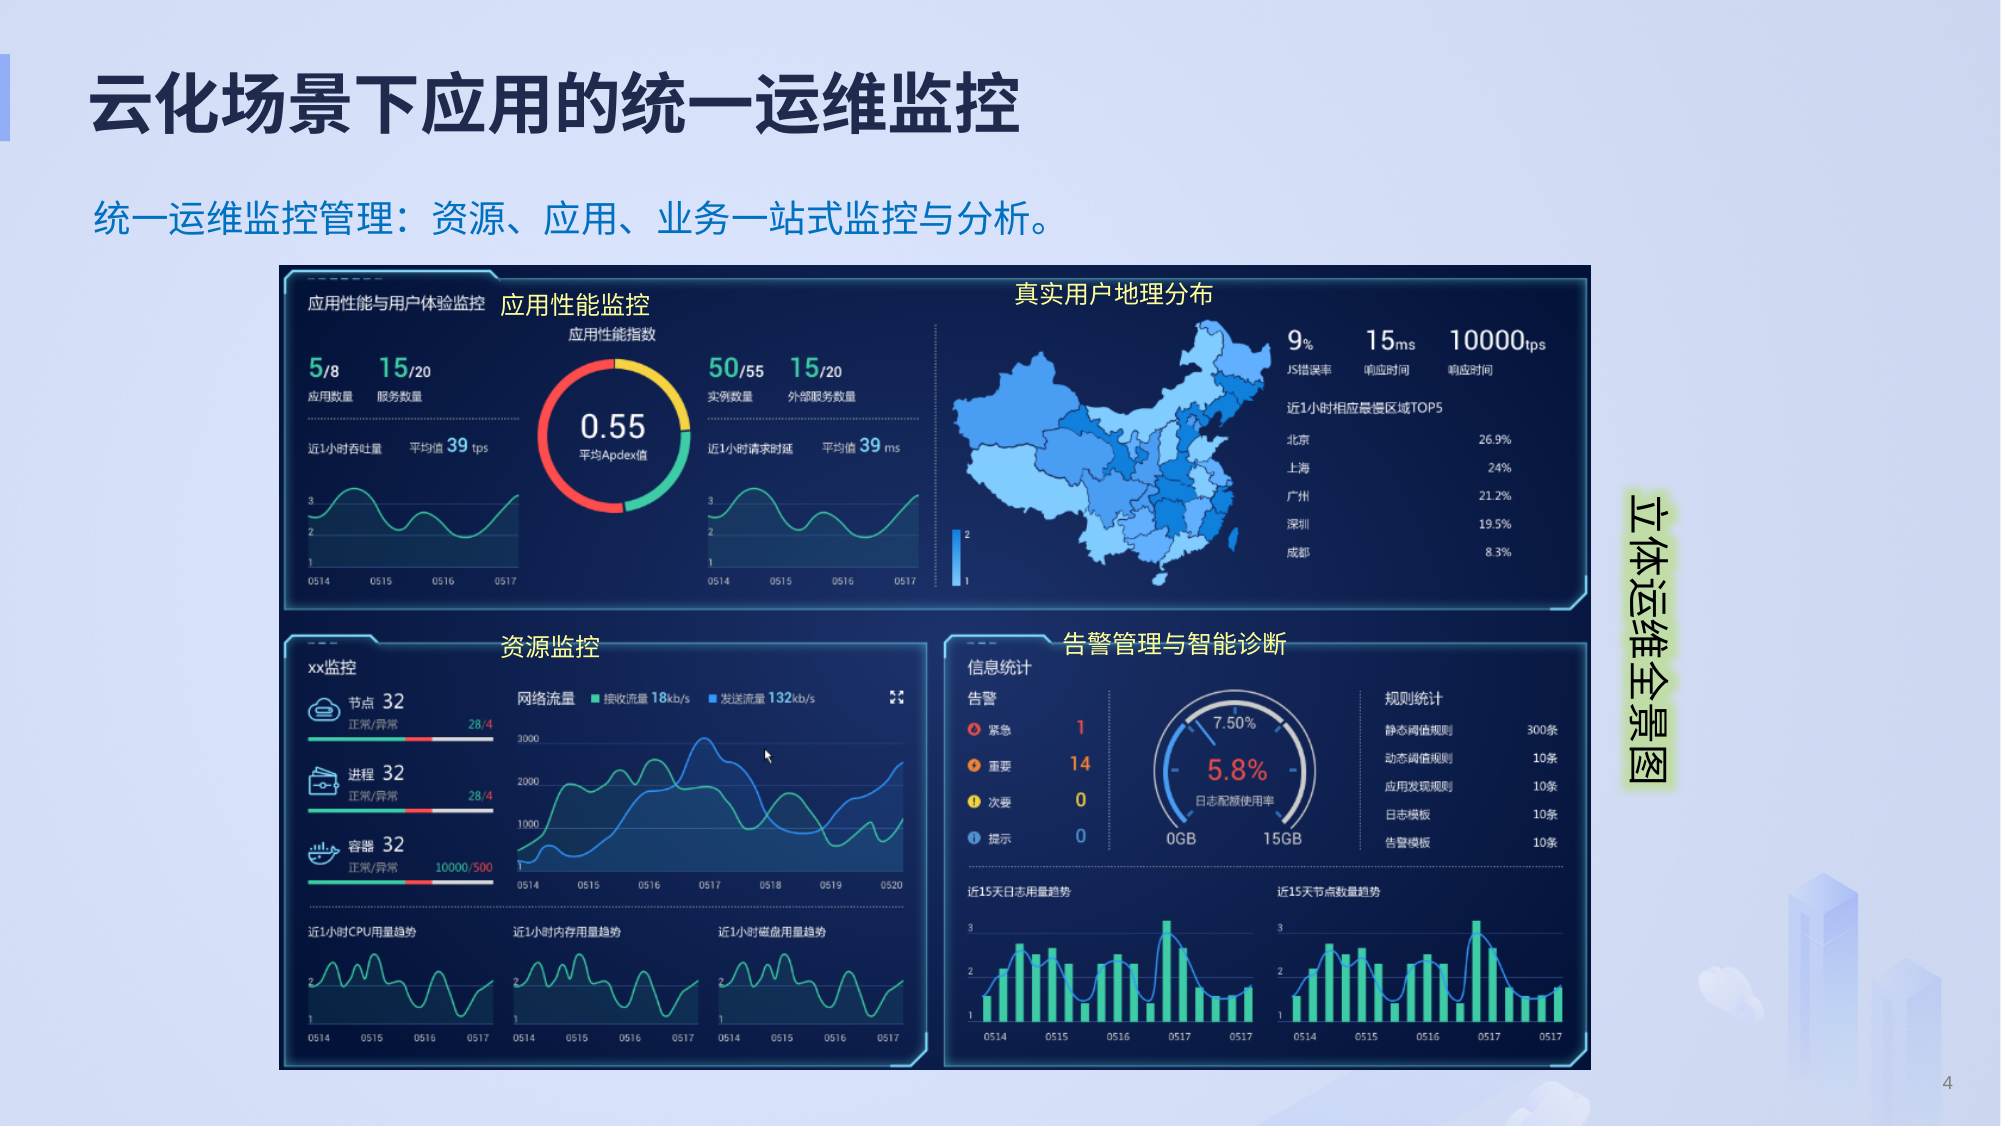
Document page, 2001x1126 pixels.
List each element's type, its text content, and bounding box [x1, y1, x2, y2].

text_box 统一运维监控管理：资源、应用、业务一站式监控与分析。 [78, 187, 1048, 248]
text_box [279, 265, 1683, 1070]
picture [0, 0, 2001, 1126]
title 云化场景下应用的统一运维监控 [66, 53, 1934, 150]
